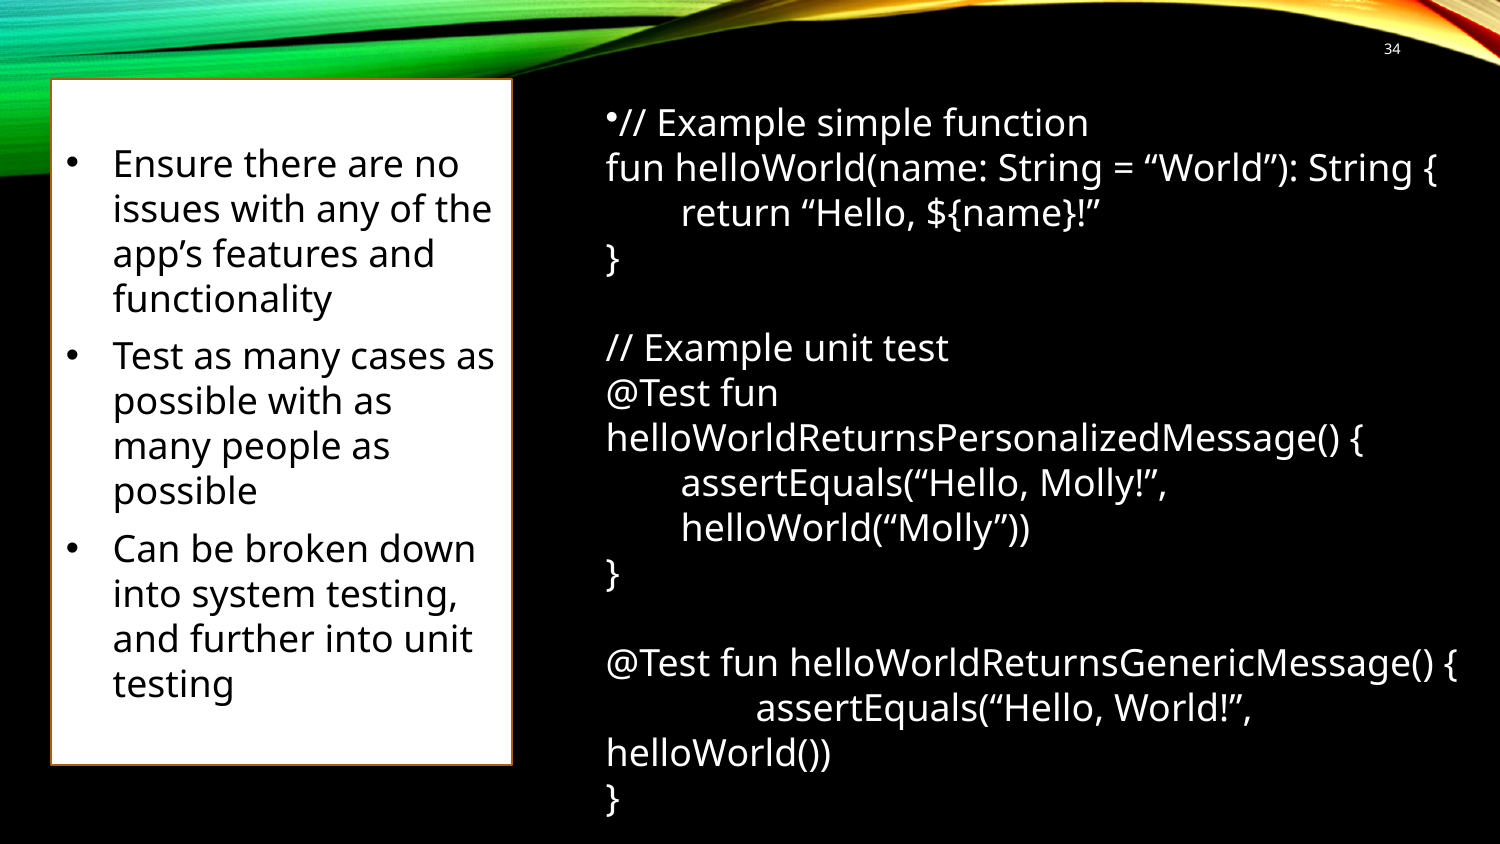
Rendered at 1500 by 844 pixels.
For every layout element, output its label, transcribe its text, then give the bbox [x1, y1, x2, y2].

picture [0, 0, 1500, 178]
text_box Ensure there are no issues with any of the app’s features and functionality Test as many cases as possible with as many people as possible Can be broken down into system testing, and further into unit testing [50, 78, 513, 766]
slide_number 34 [1078, 26, 1416, 72]
text_box // Example simple function fun helloWorld(name: String = “World”): String { return “Hello, ${name}!” } // Example unit test @Test fun helloWorldReturnsPersonalizedMessage() { assertEquals(“Hello, Molly!”, helloWorld(“Molly”)) } @Test fun helloWorldReturnsGenericMessage() { assertEquals(“Hello, World!”, helloWorld()) } [590, 91, 1479, 824]
